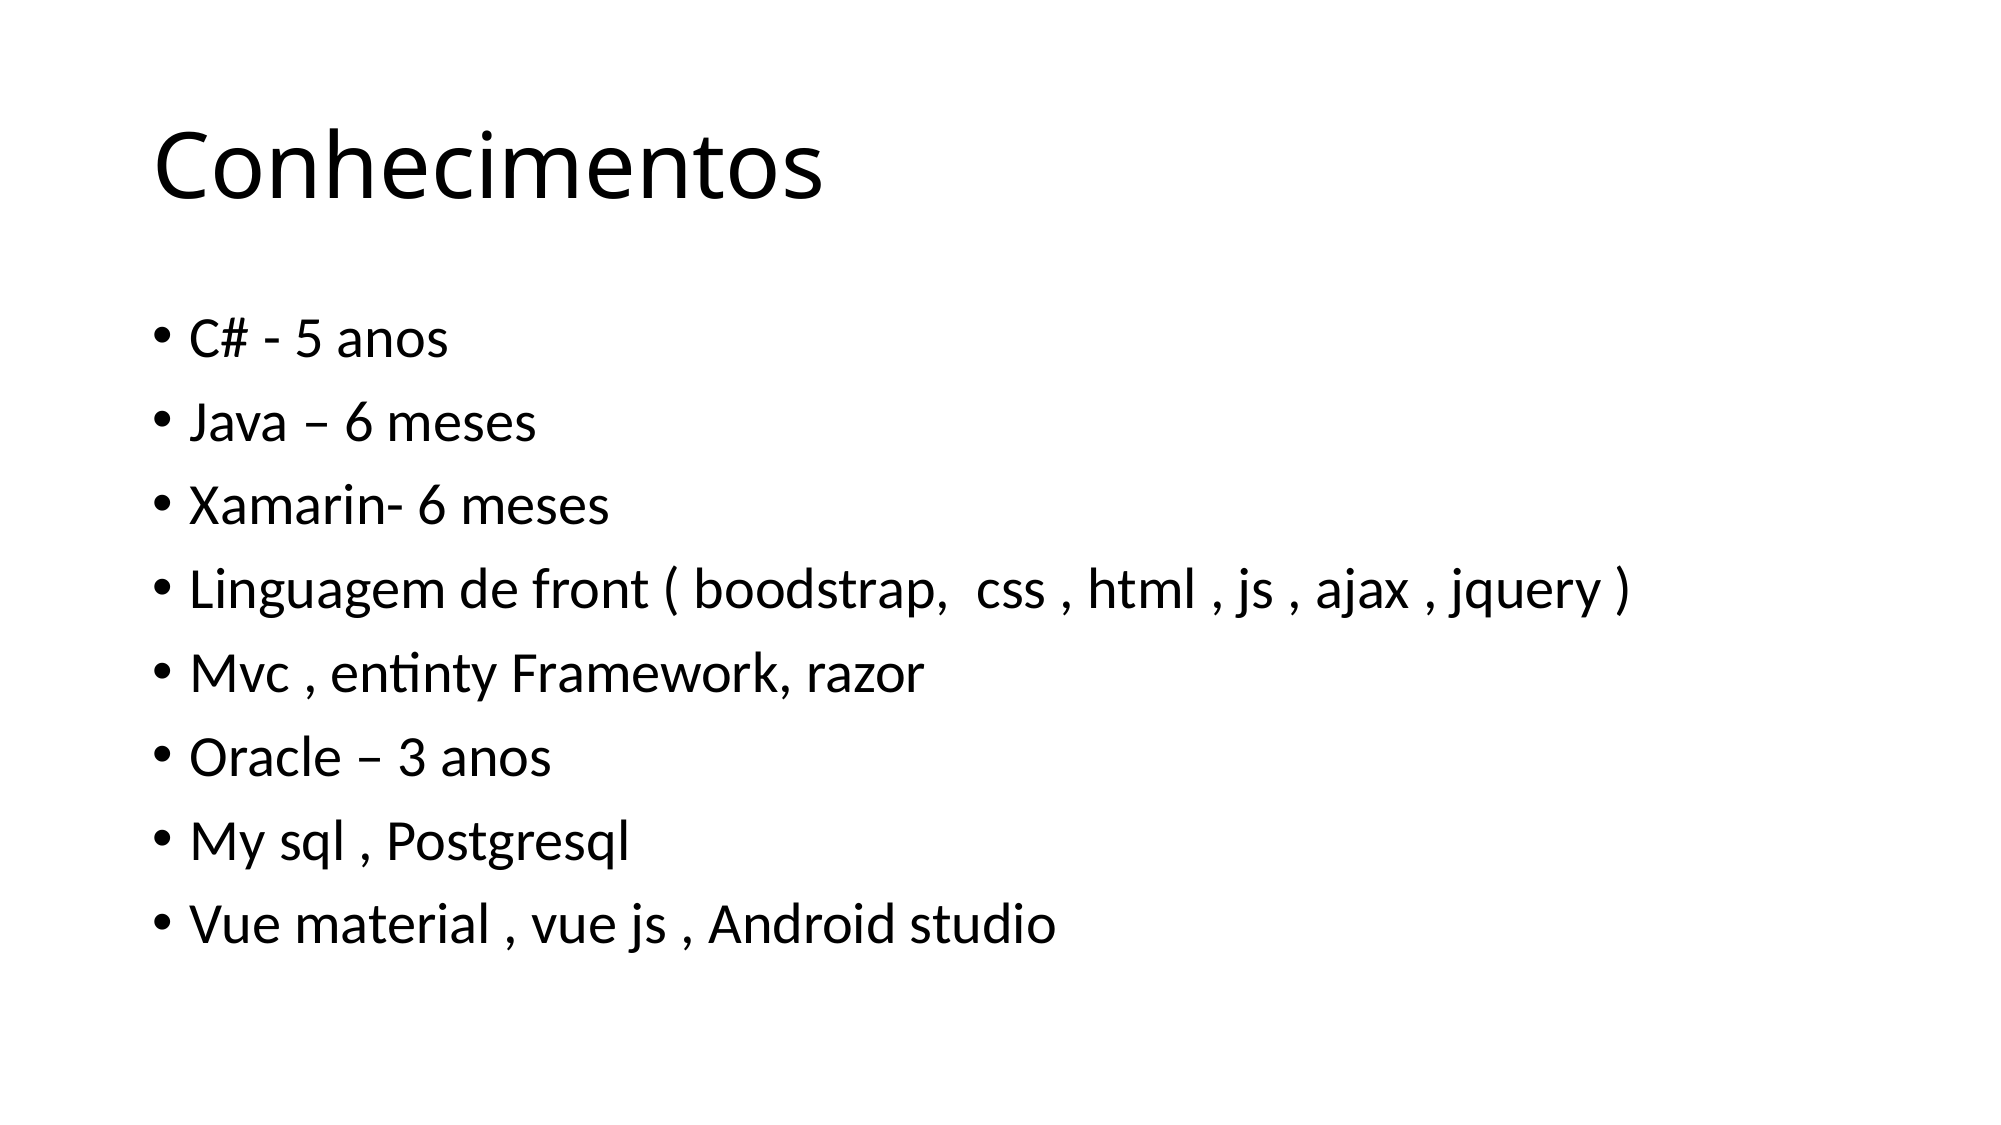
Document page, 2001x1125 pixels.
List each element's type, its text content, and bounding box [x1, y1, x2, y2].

list C# - 5 anos Java – 6 meses Xamarin- 6 meses Linguagem de front ( boodstrap, css , html , js , ajax , jquery ) Mvc , entinty Framework, razor Oracle – 3 anos My sql , Postgresql Vue material , vue js , Android studio [137, 299, 1863, 1014]
title Conhecimentos [137, 59, 1863, 278]
